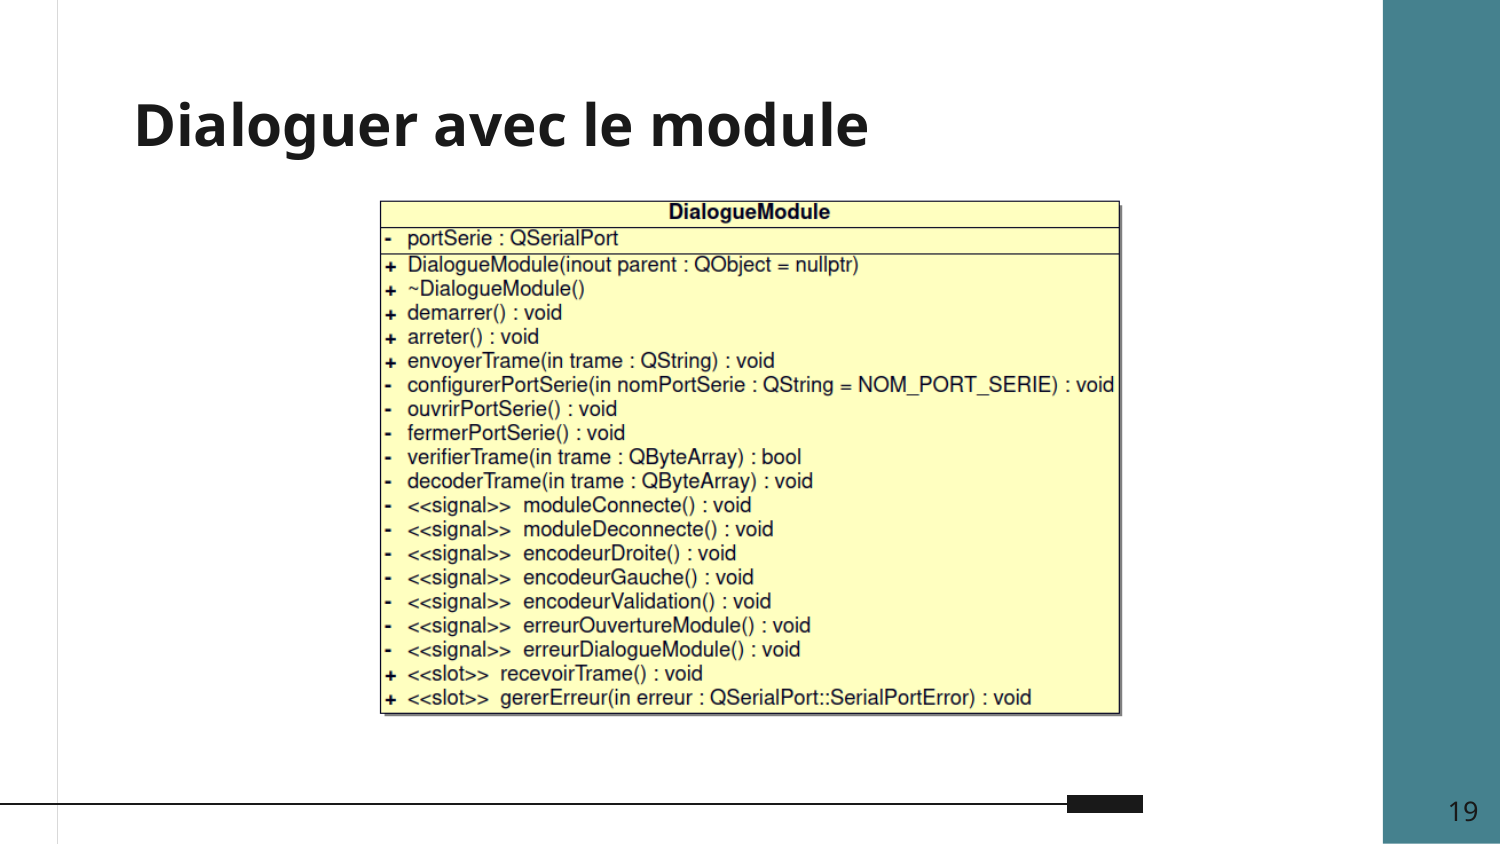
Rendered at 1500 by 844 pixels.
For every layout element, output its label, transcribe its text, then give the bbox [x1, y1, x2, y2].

slide_number ‹#› [1403, 779, 1494, 844]
picture [364, 187, 1136, 731]
title Dialoguer avec le module [118, 72, 1382, 167]
